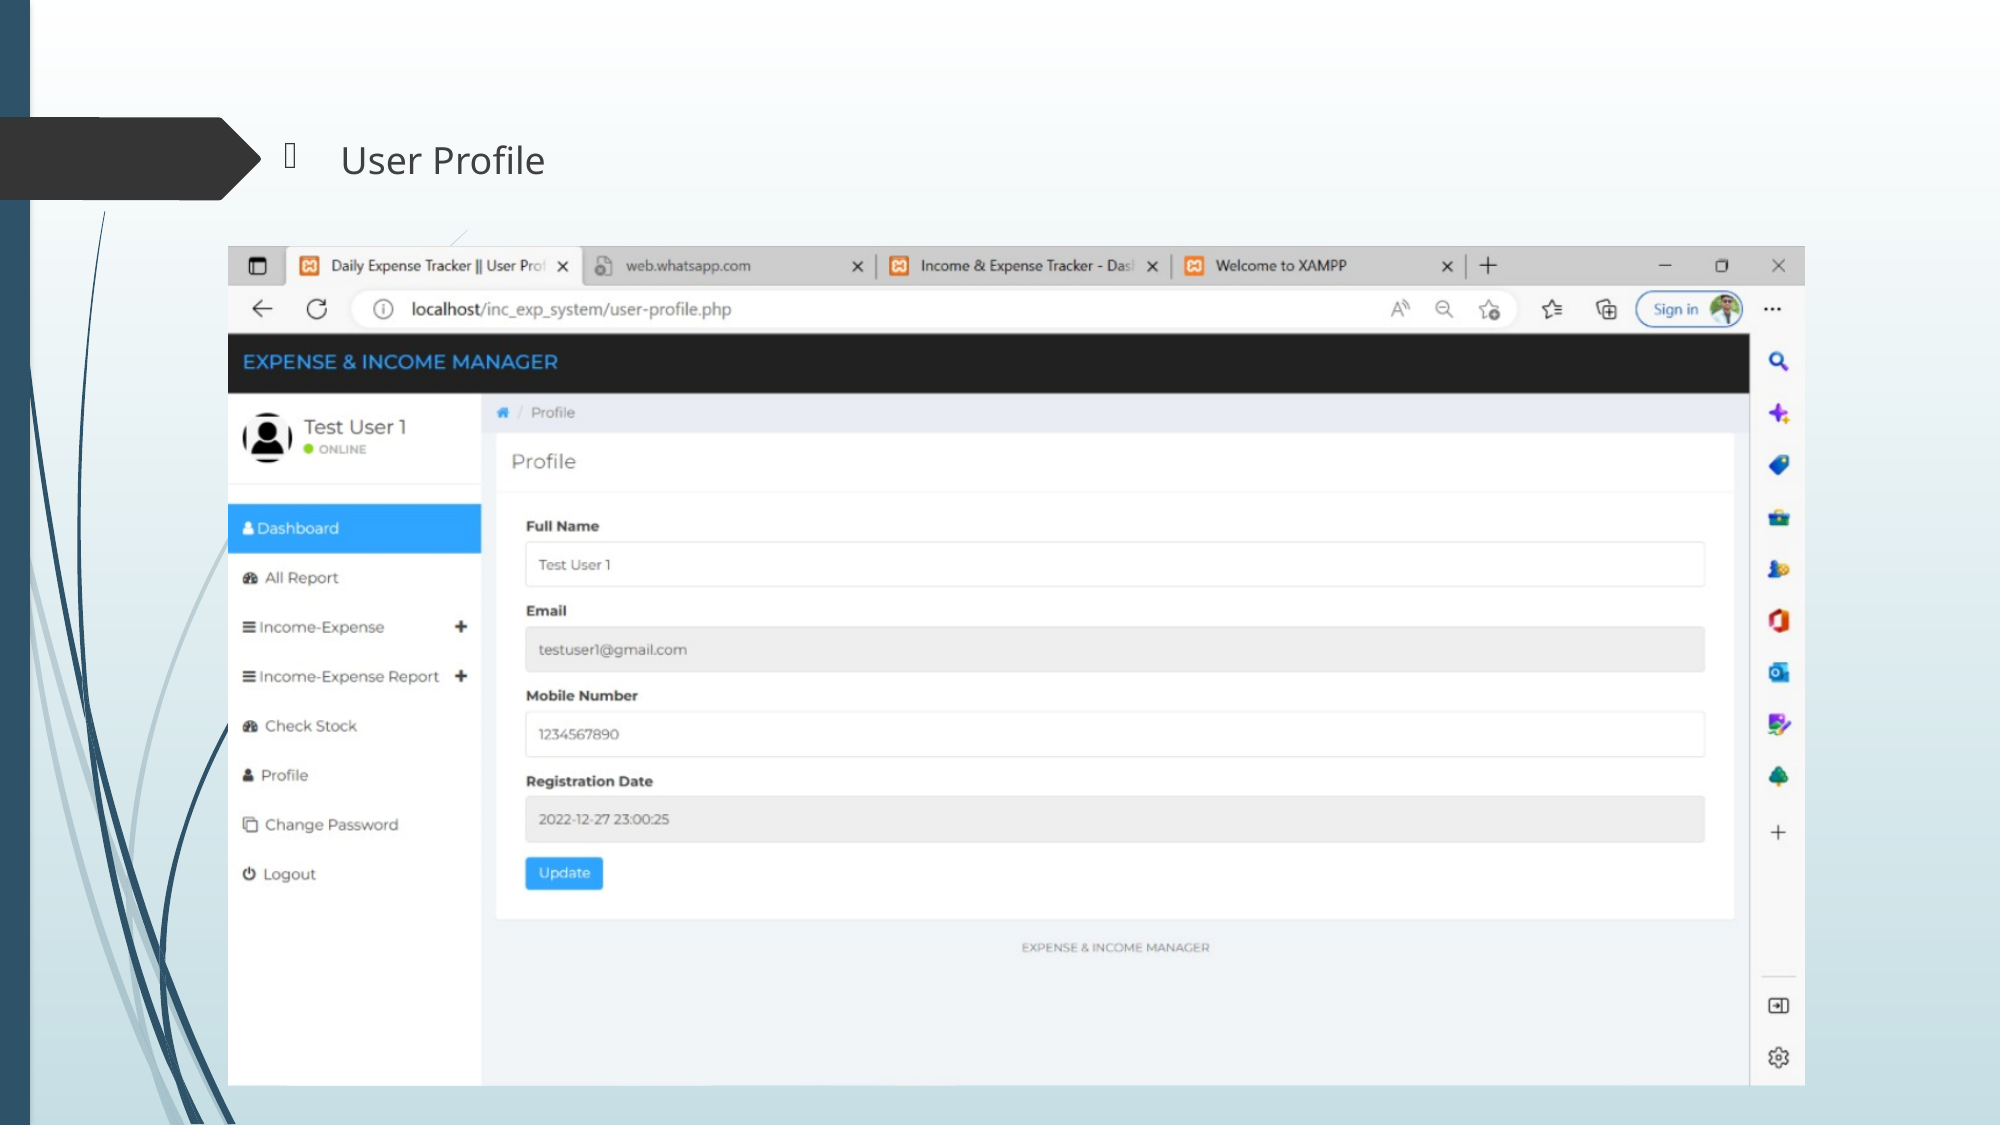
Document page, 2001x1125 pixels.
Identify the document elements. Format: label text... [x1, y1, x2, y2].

picture [228, 246, 1805, 1086]
list User Profile [269, 129, 1731, 203]
